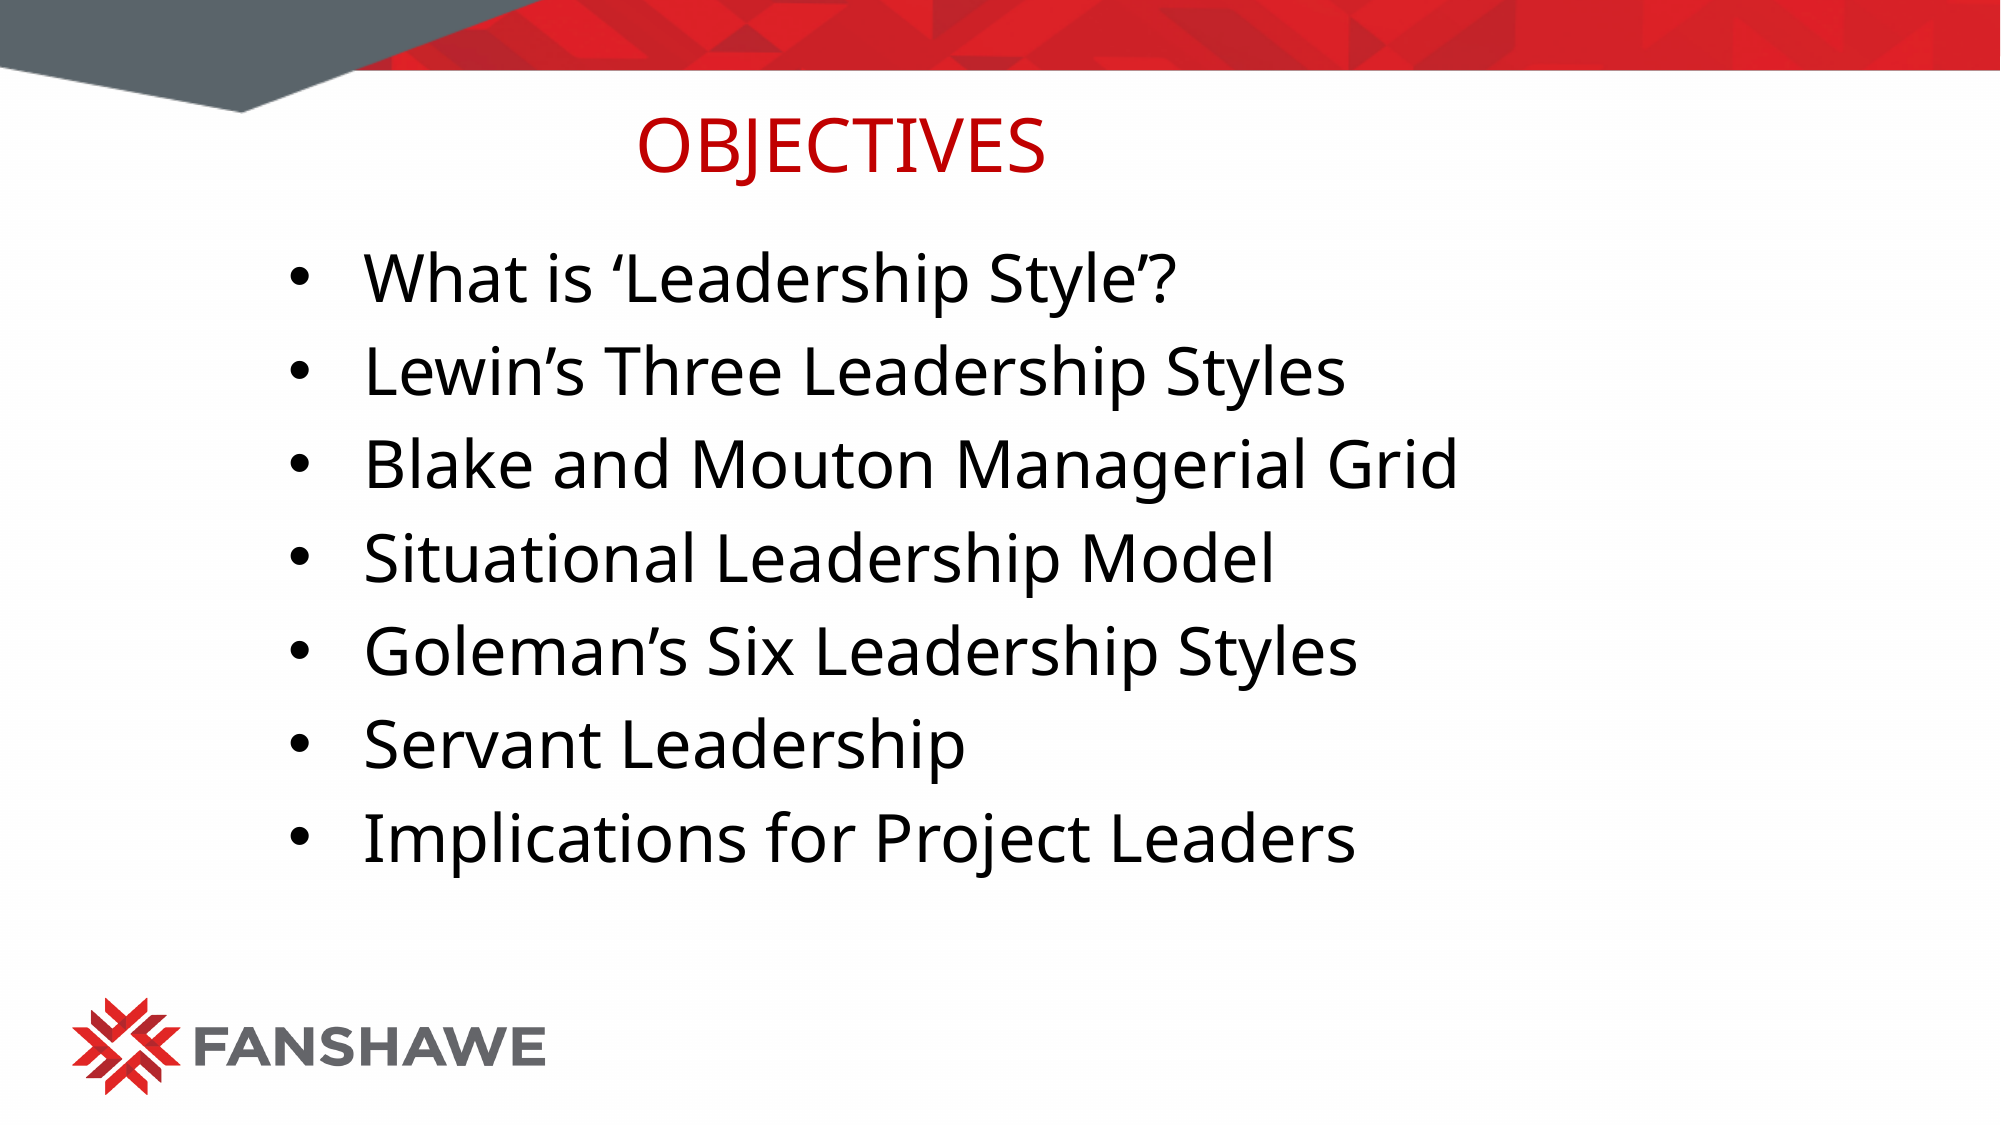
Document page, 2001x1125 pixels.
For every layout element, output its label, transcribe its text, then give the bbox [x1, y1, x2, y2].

title Objectives [635, 57, 1637, 189]
picture [0, 0, 2001, 1125]
list What is ‘Leadership Style’? Lewin’s Three Leadership Styles Blake and Mouton Managerial Grid Situational Leadership Model Goleman’s Six Leadership Styles Servant Leadership Implications for Project Leaders [273, 228, 1740, 1042]
